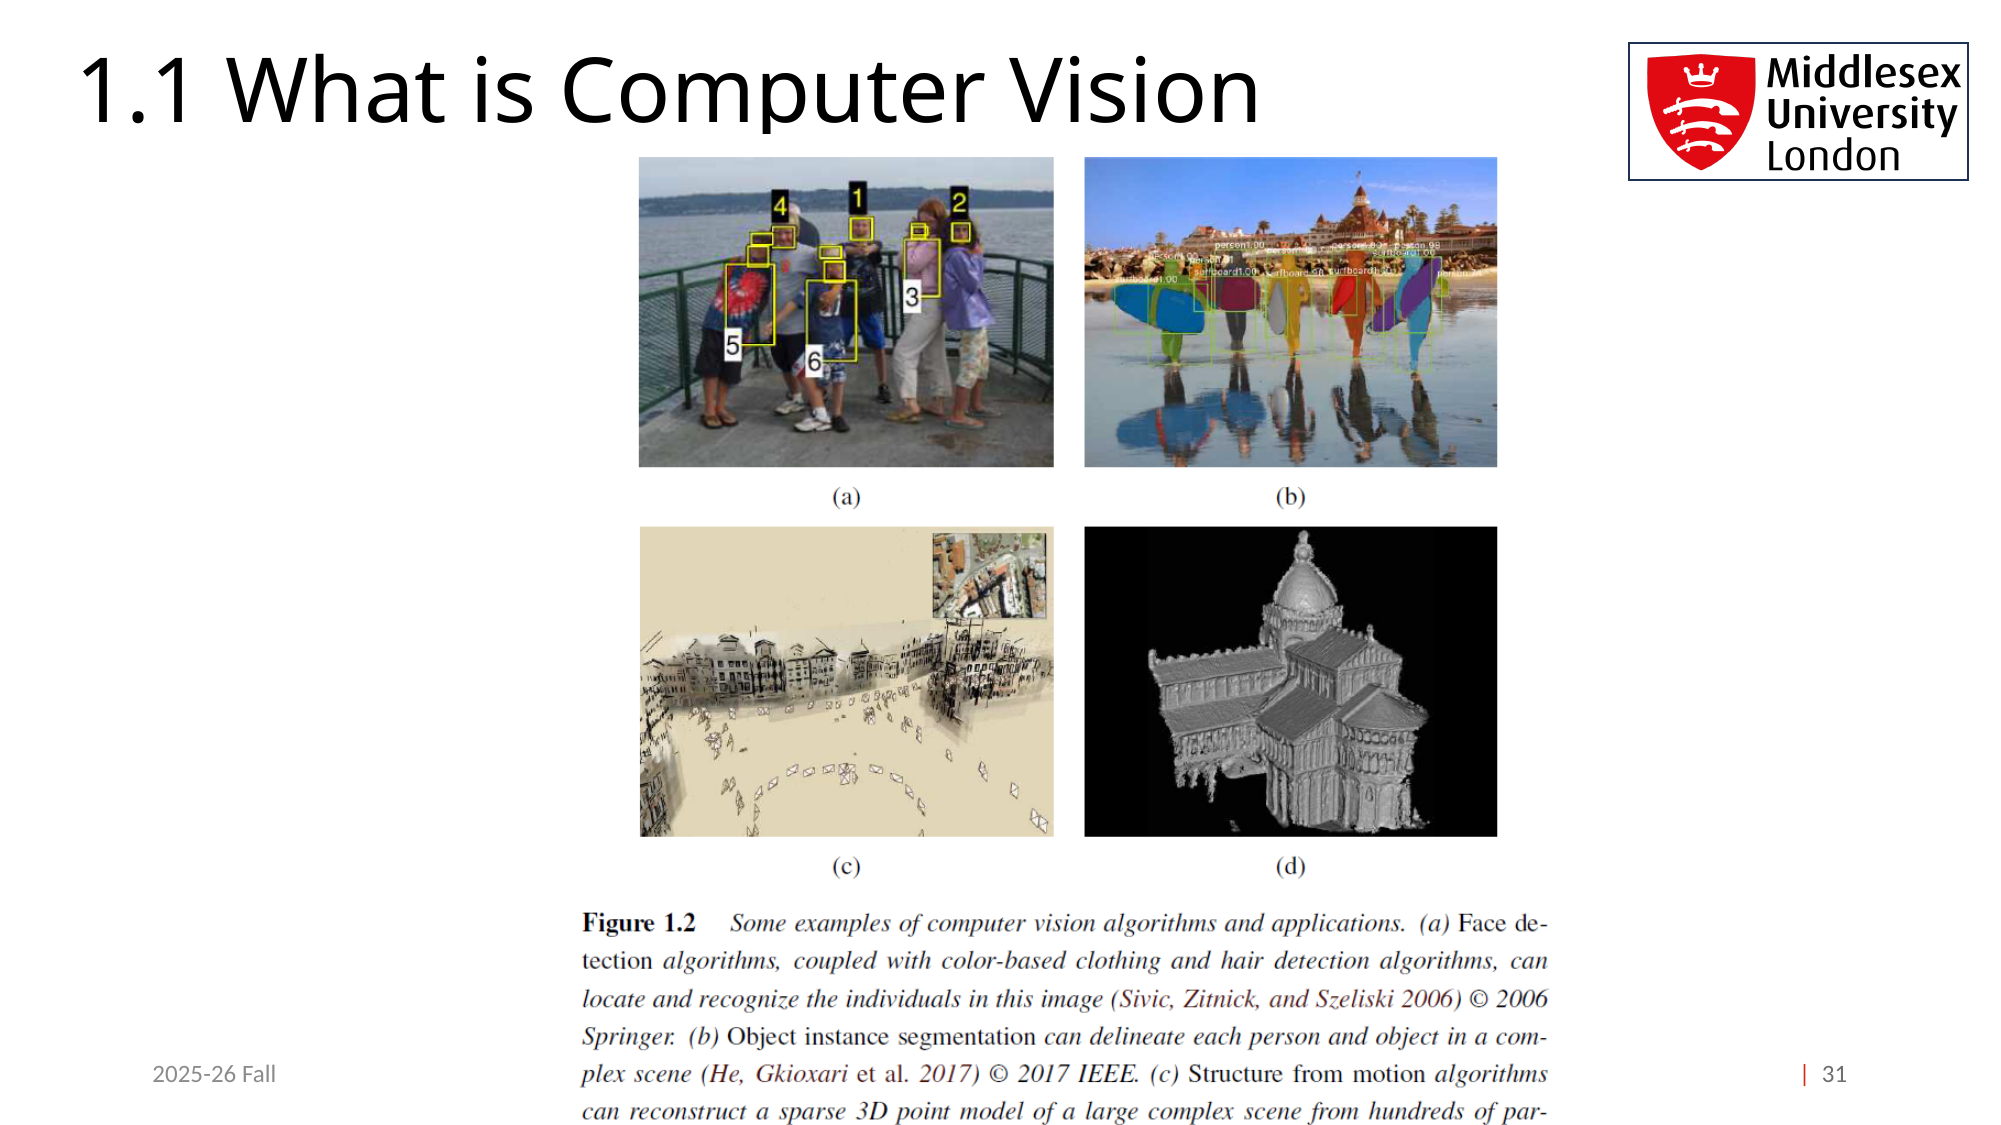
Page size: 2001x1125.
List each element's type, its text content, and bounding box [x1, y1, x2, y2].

slide_number | 31 [1560, 1042, 1863, 1103]
picture [574, 134, 1560, 1125]
title 1.1 What is Computer Vision [60, 37, 1508, 150]
picture [1630, 44, 1967, 179]
slide_number 2025-26 Fall [137, 1042, 574, 1103]
